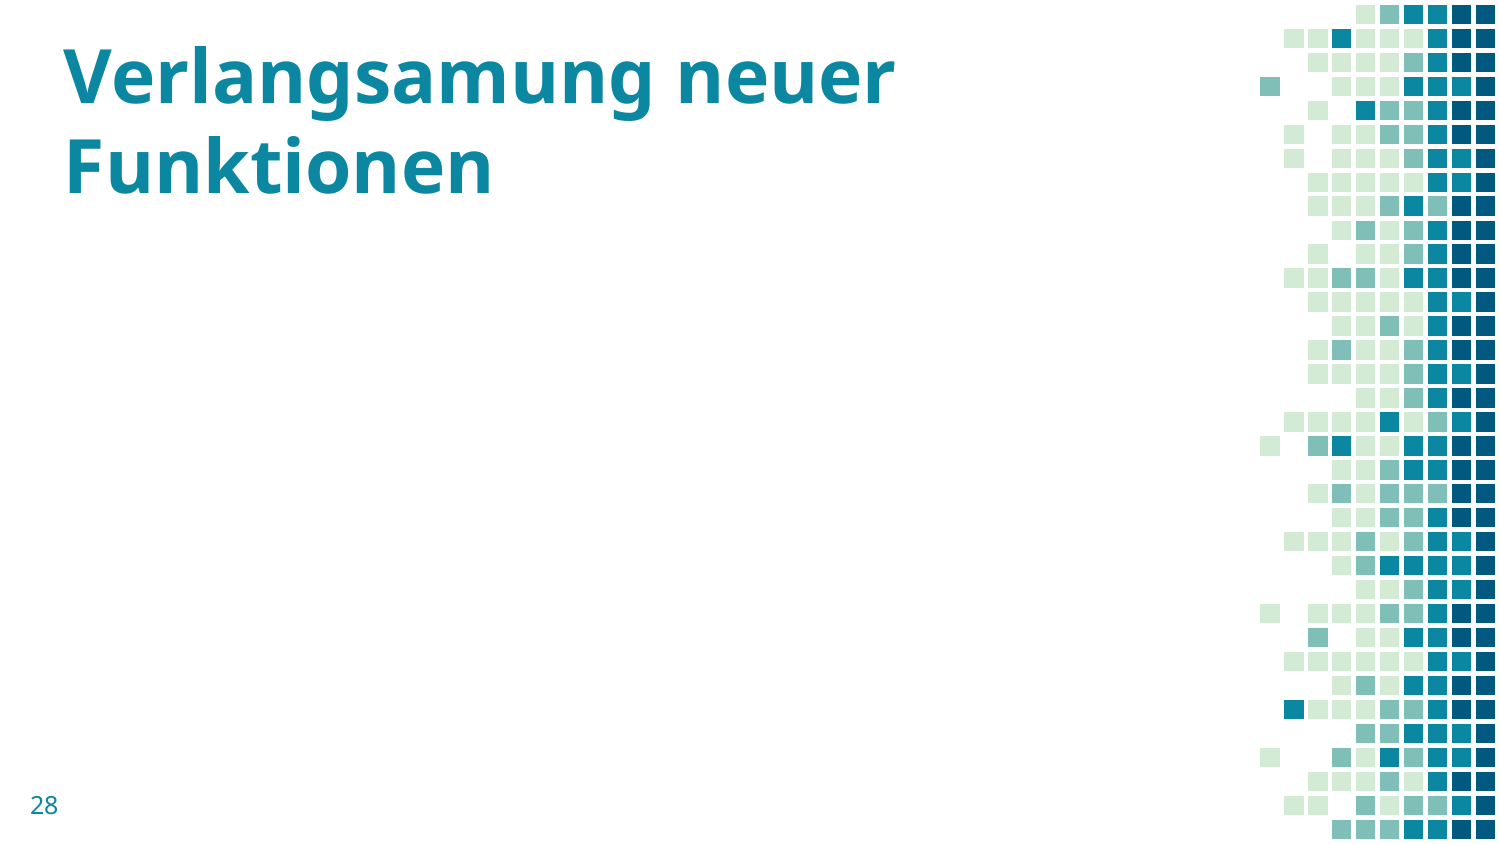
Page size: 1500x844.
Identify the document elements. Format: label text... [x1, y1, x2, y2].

slide_number 28 [15, 774, 105, 839]
title Verlangsamung neuer Funktionen [49, 20, 1159, 224]
